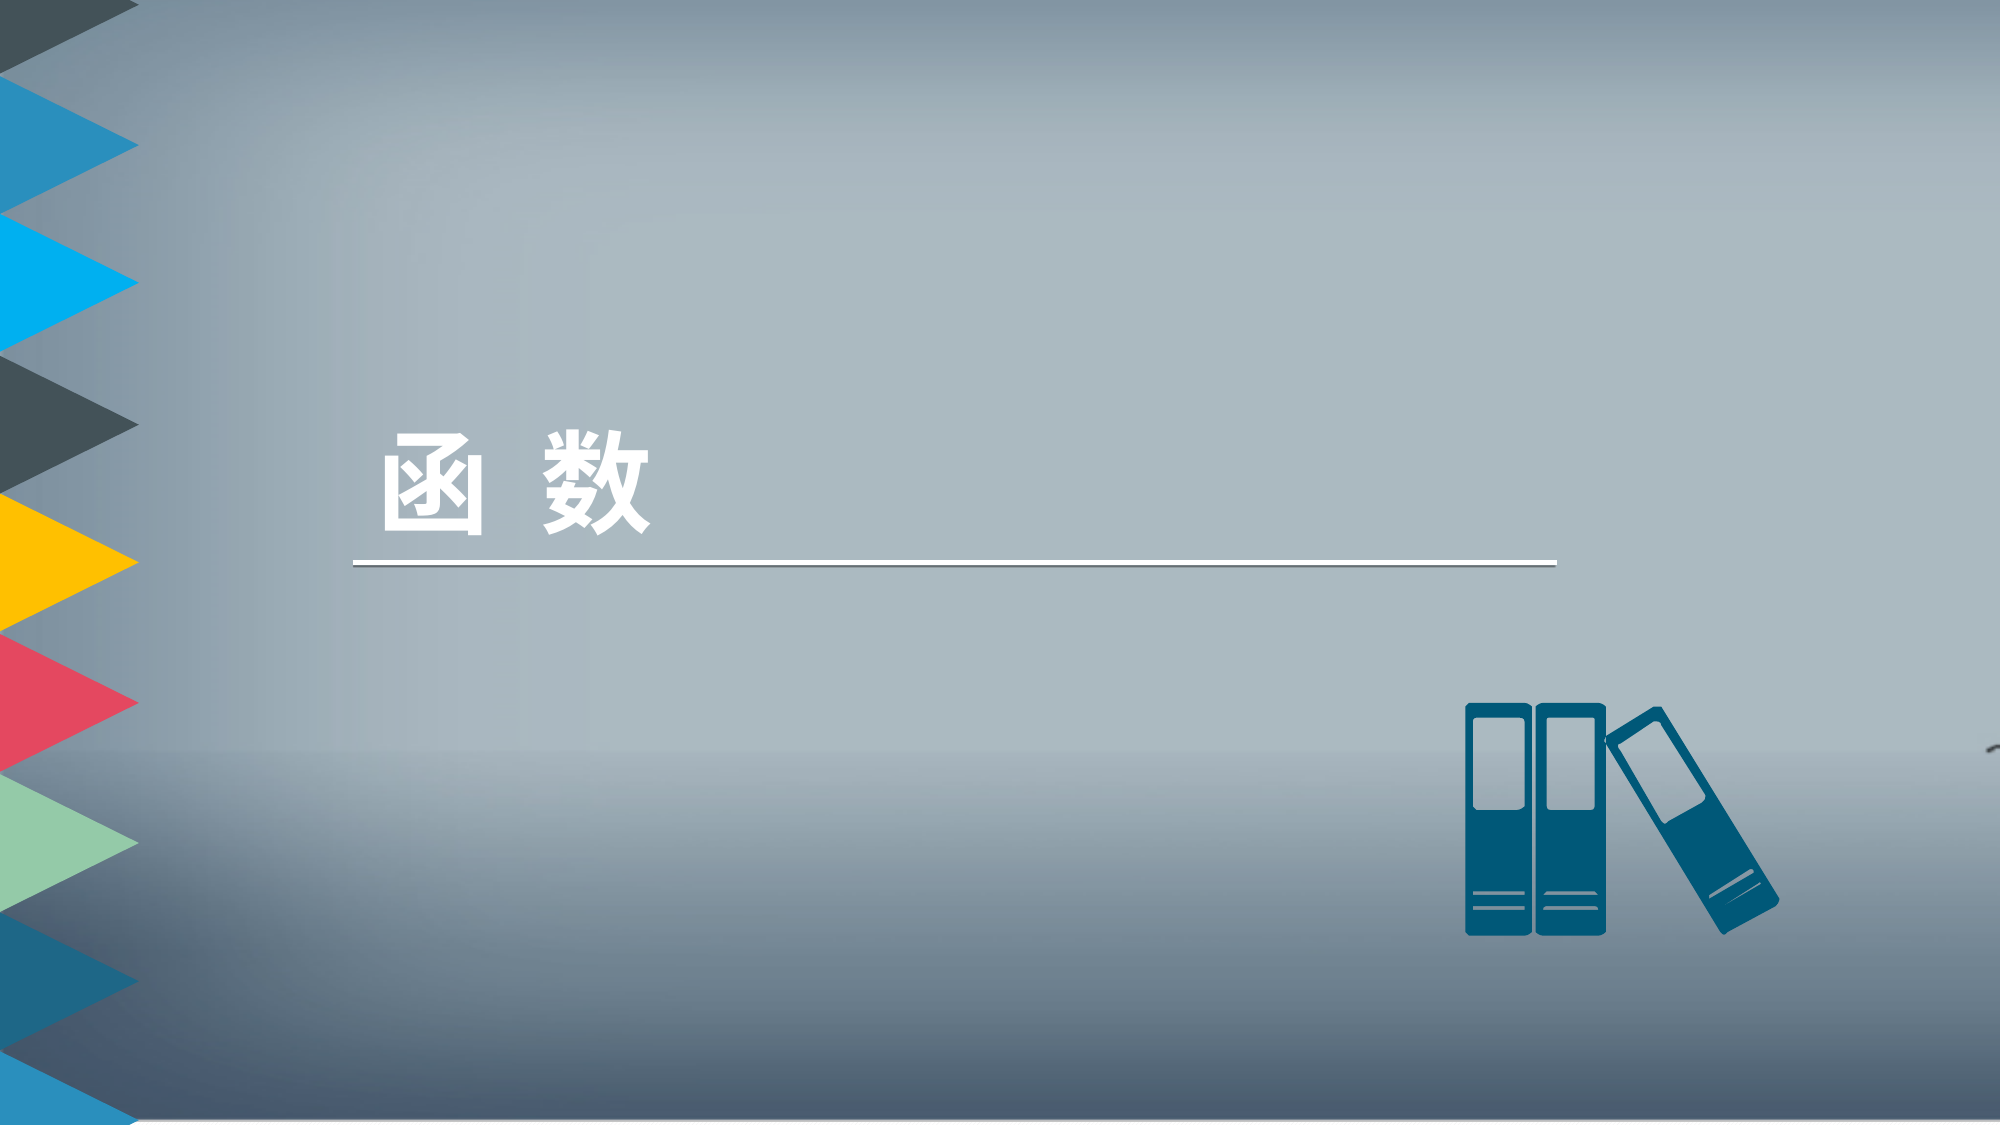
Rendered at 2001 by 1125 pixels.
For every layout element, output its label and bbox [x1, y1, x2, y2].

text_box [0, 0, 140, 1125]
picture [140, 0, 2000, 1123]
